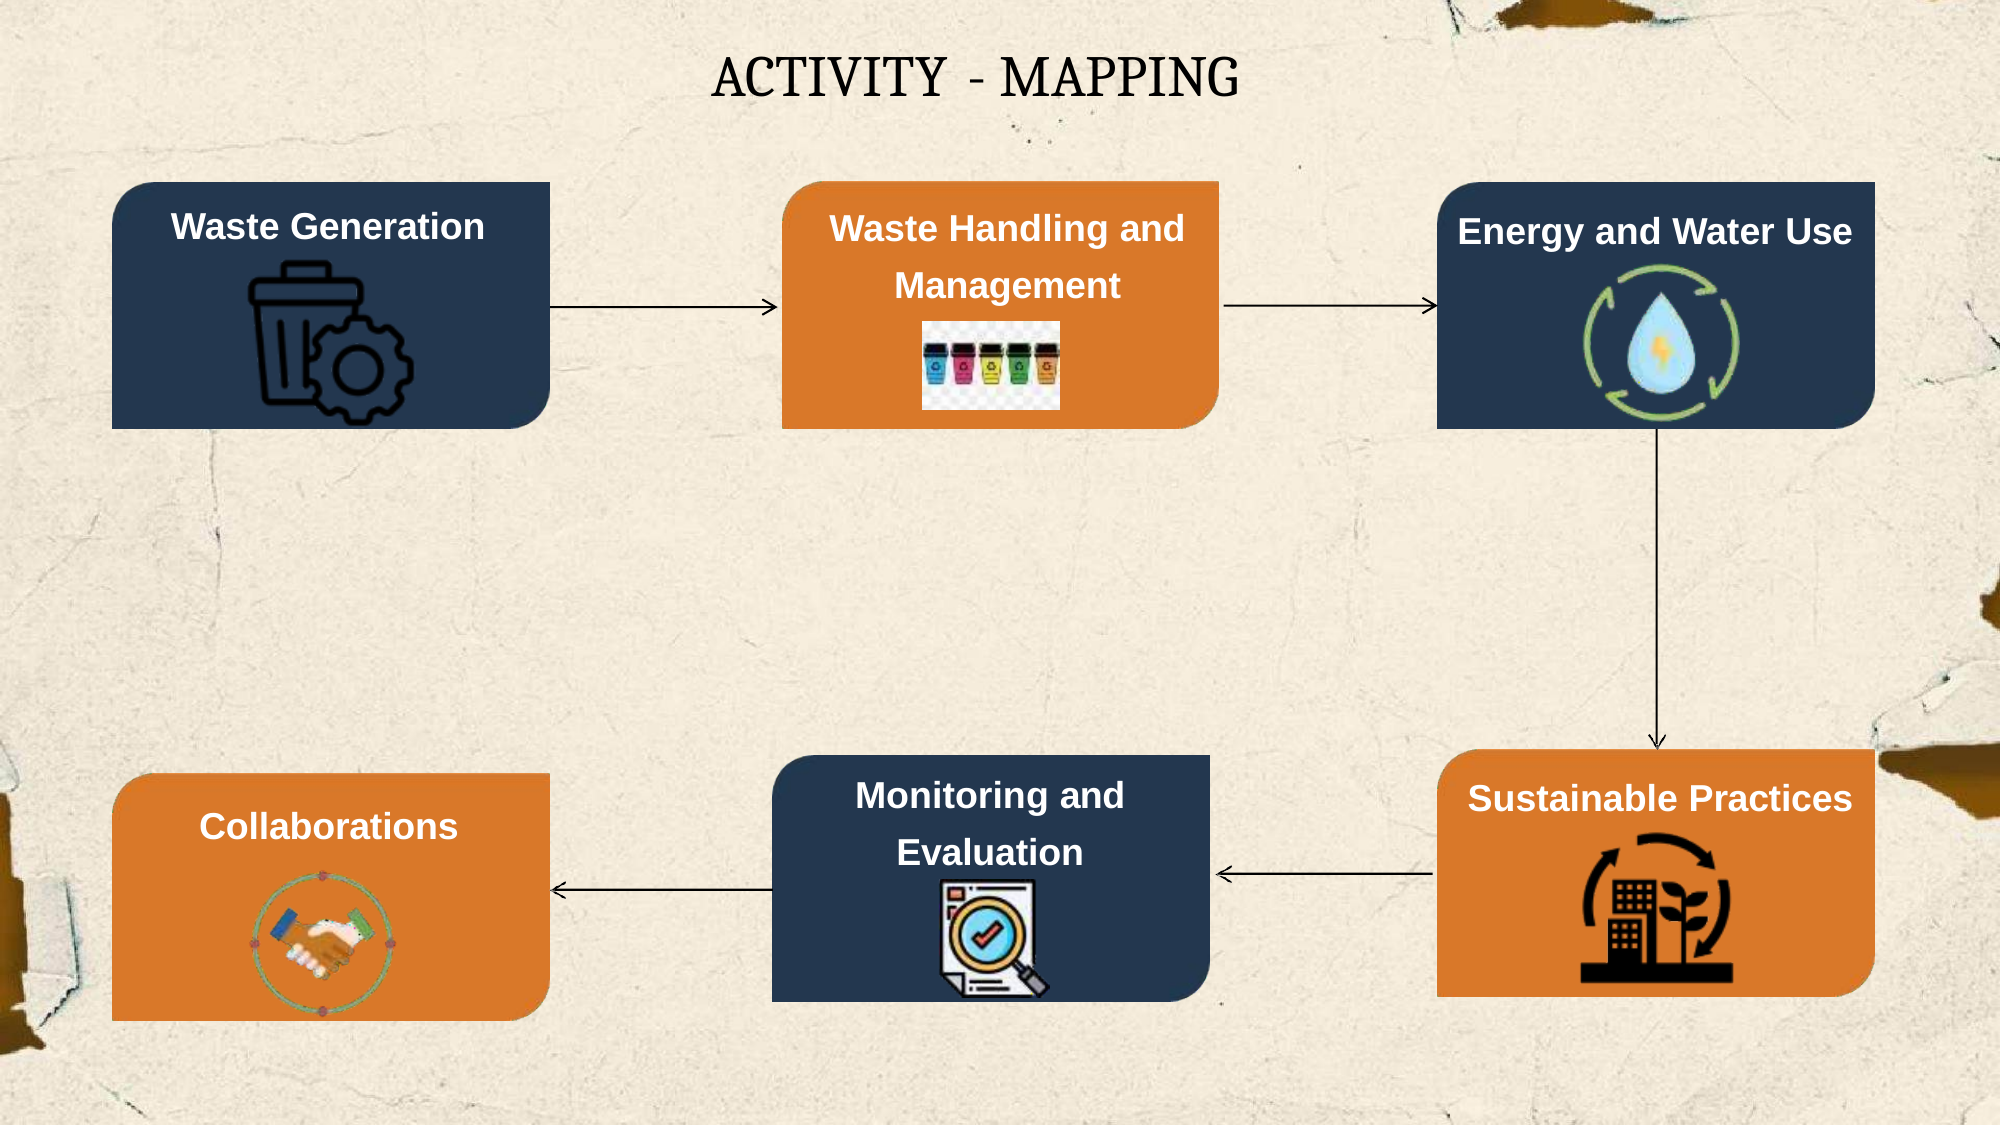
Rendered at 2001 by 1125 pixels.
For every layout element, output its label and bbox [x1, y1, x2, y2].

text_box [549, 181, 1439, 430]
picture [0, 0, 2000, 1125]
text_box [1580, 261, 1744, 751]
text_box [549, 880, 774, 899]
text_box [1215, 864, 1433, 883]
